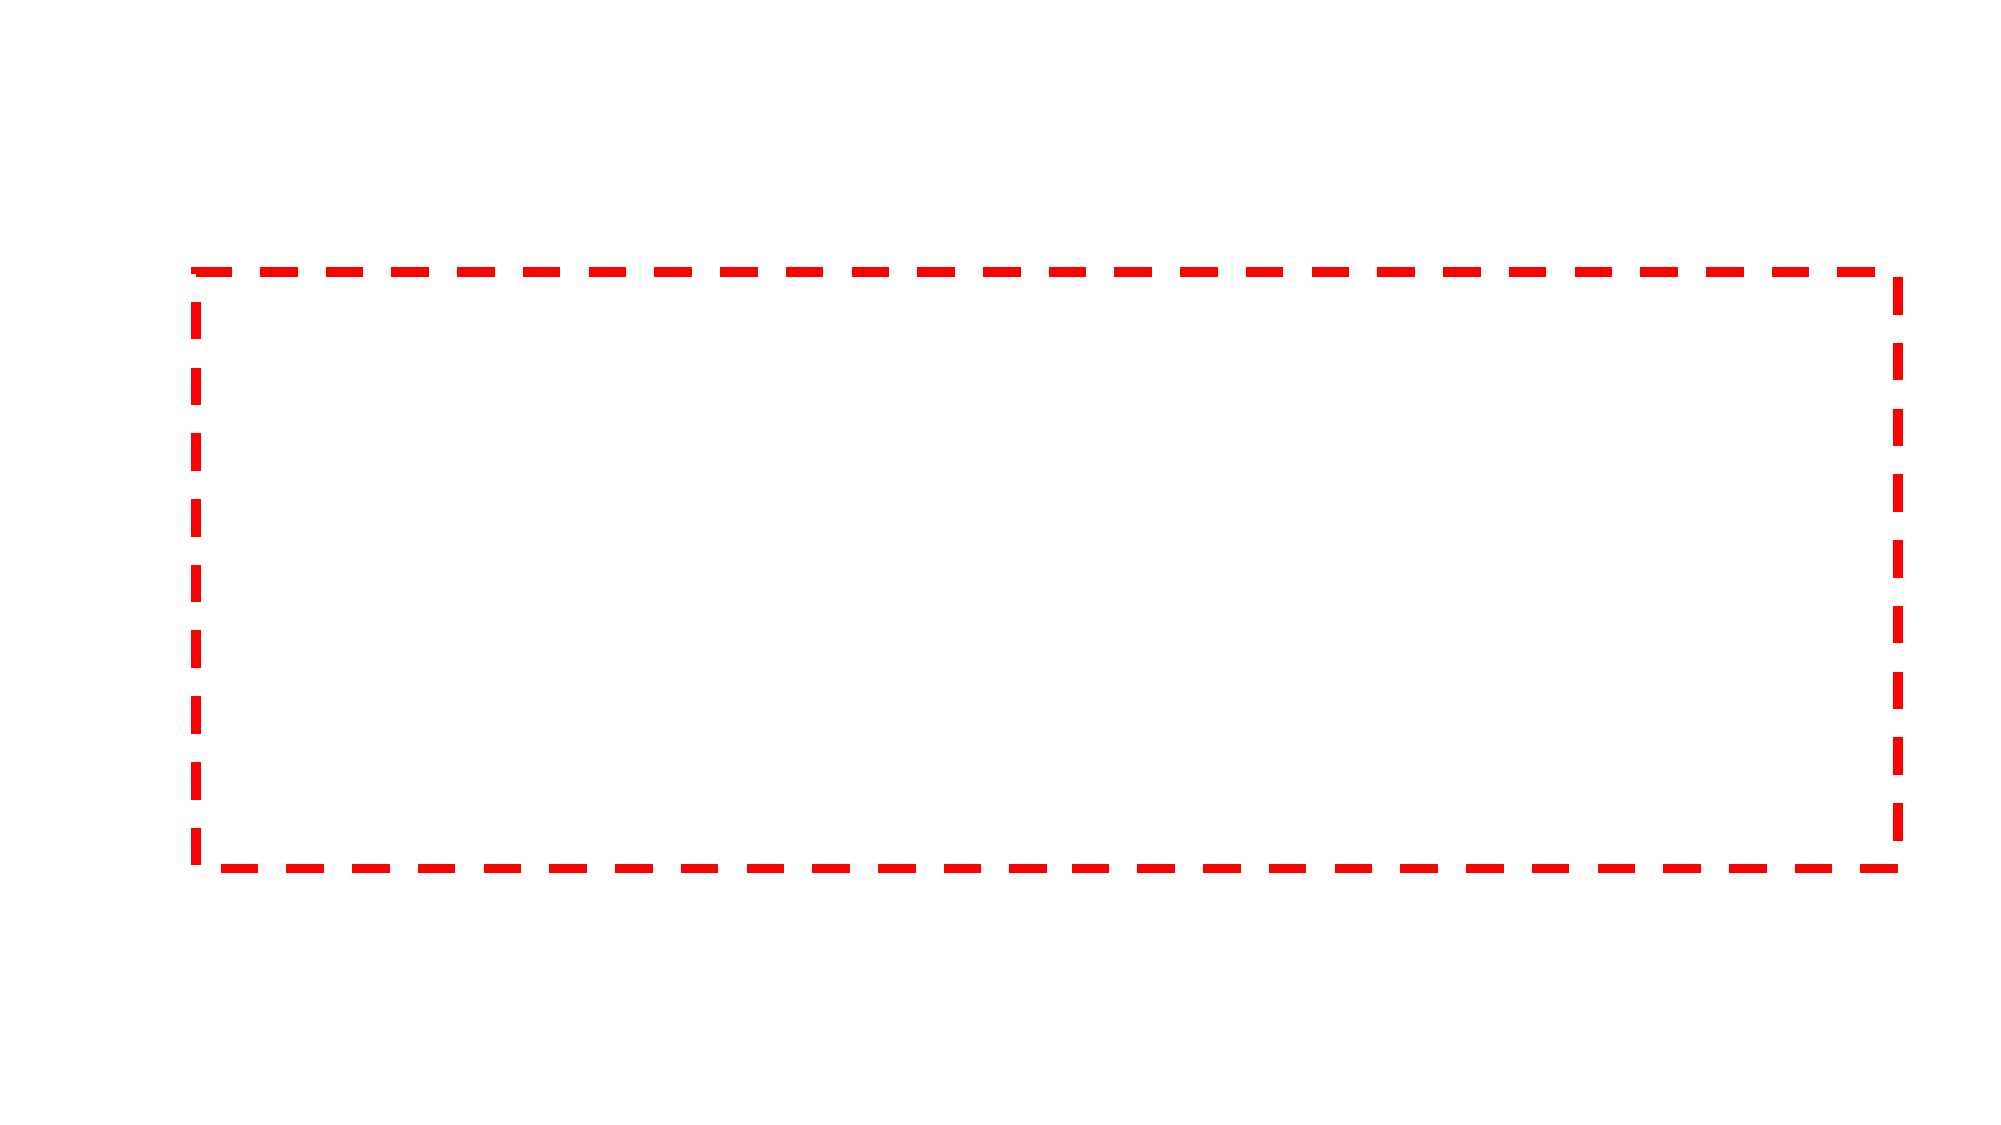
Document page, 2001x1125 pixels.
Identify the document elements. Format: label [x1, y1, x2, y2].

text_box [195, 271, 1899, 870]
